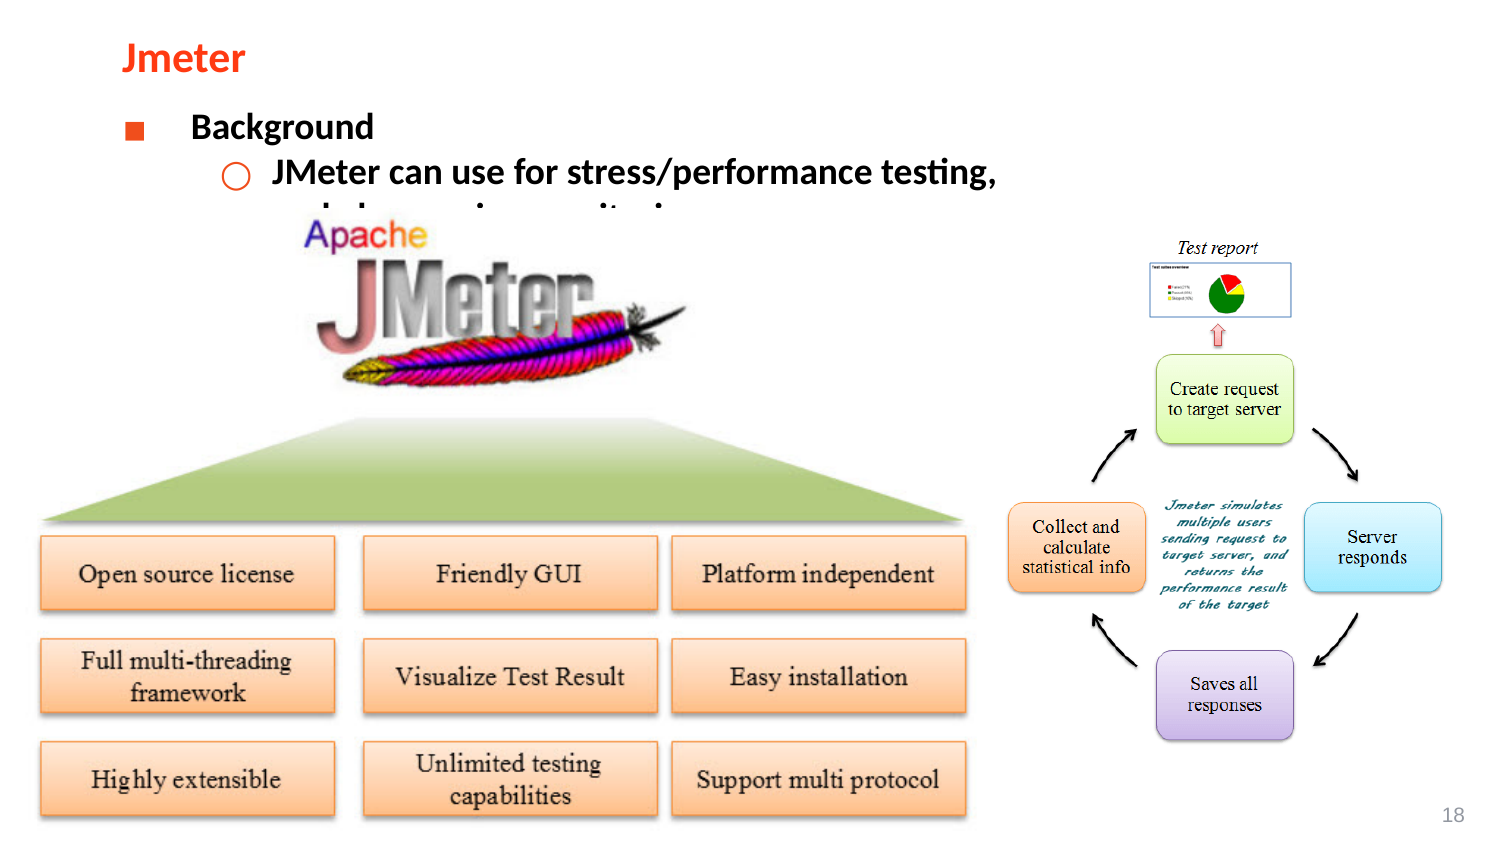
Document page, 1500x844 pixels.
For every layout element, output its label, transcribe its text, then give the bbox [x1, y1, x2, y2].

text_box Background JMeter can use for stress/performance testing, and also service monitoring [107, 94, 1073, 159]
picture [14, 208, 1450, 844]
slide_number 18 [1389, 782, 1480, 844]
list Jmeter [107, 31, 1448, 71]
